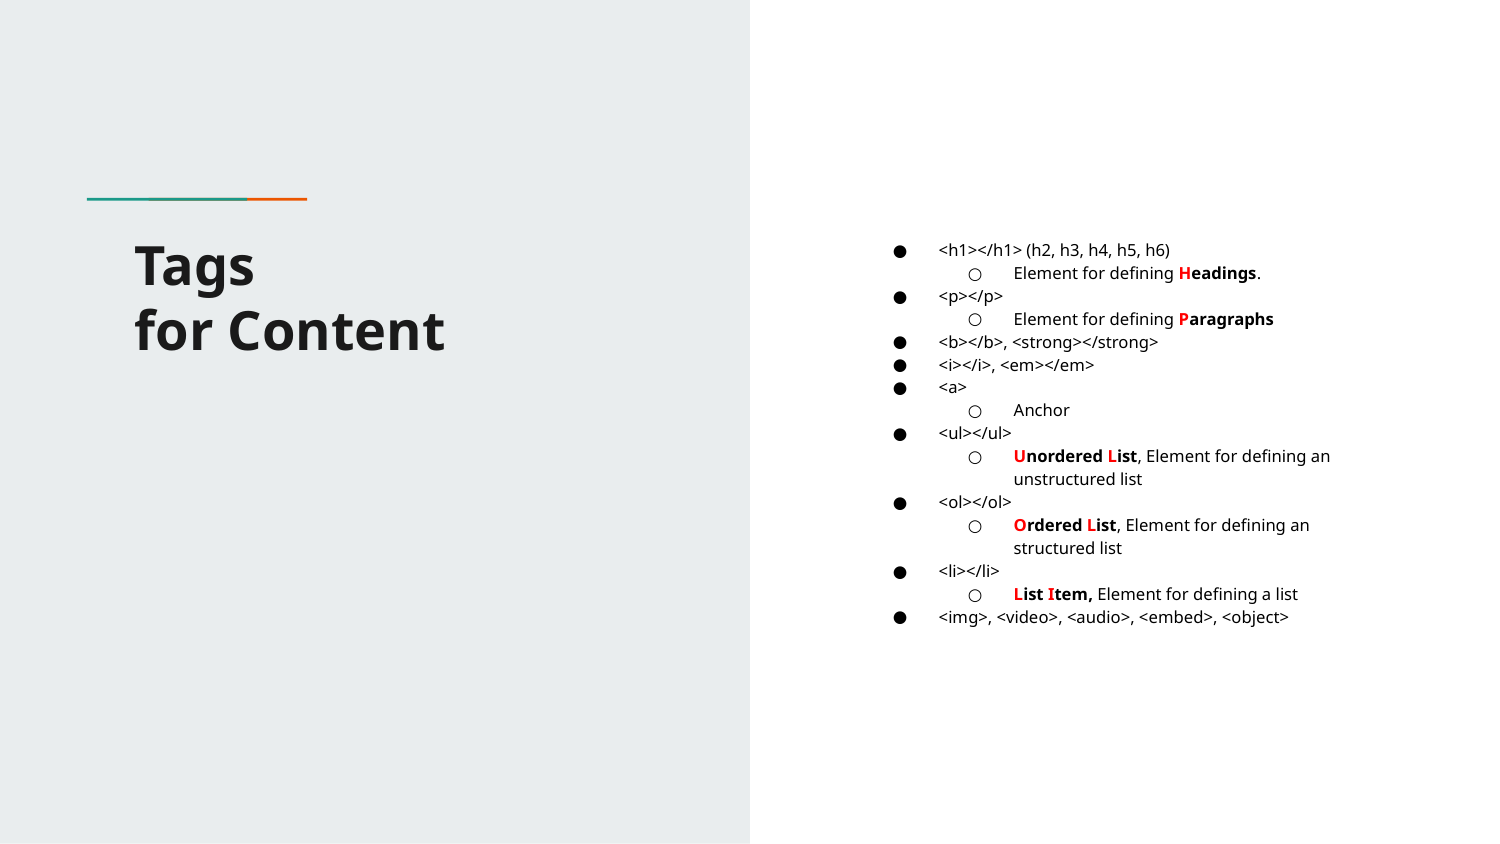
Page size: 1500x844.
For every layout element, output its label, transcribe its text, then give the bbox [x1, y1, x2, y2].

list <h1></h1> (h2, h3, h4, h5, h6) Element for defining Headings. <p></p> Element for defining Paragraphs <b></b>, <strong></strong> <i></i>, <em></em> <a> Anchor <ul></ul> Unordered List, Element for defining an unstructured list <ol></ol> Ordered List, Element for defining an structured list <li></li> List Item, Element for defining a list <img>, <video>, <audio>, <embed>, <object> [848, 221, 1403, 719]
title Tags for Content [119, 216, 662, 494]
